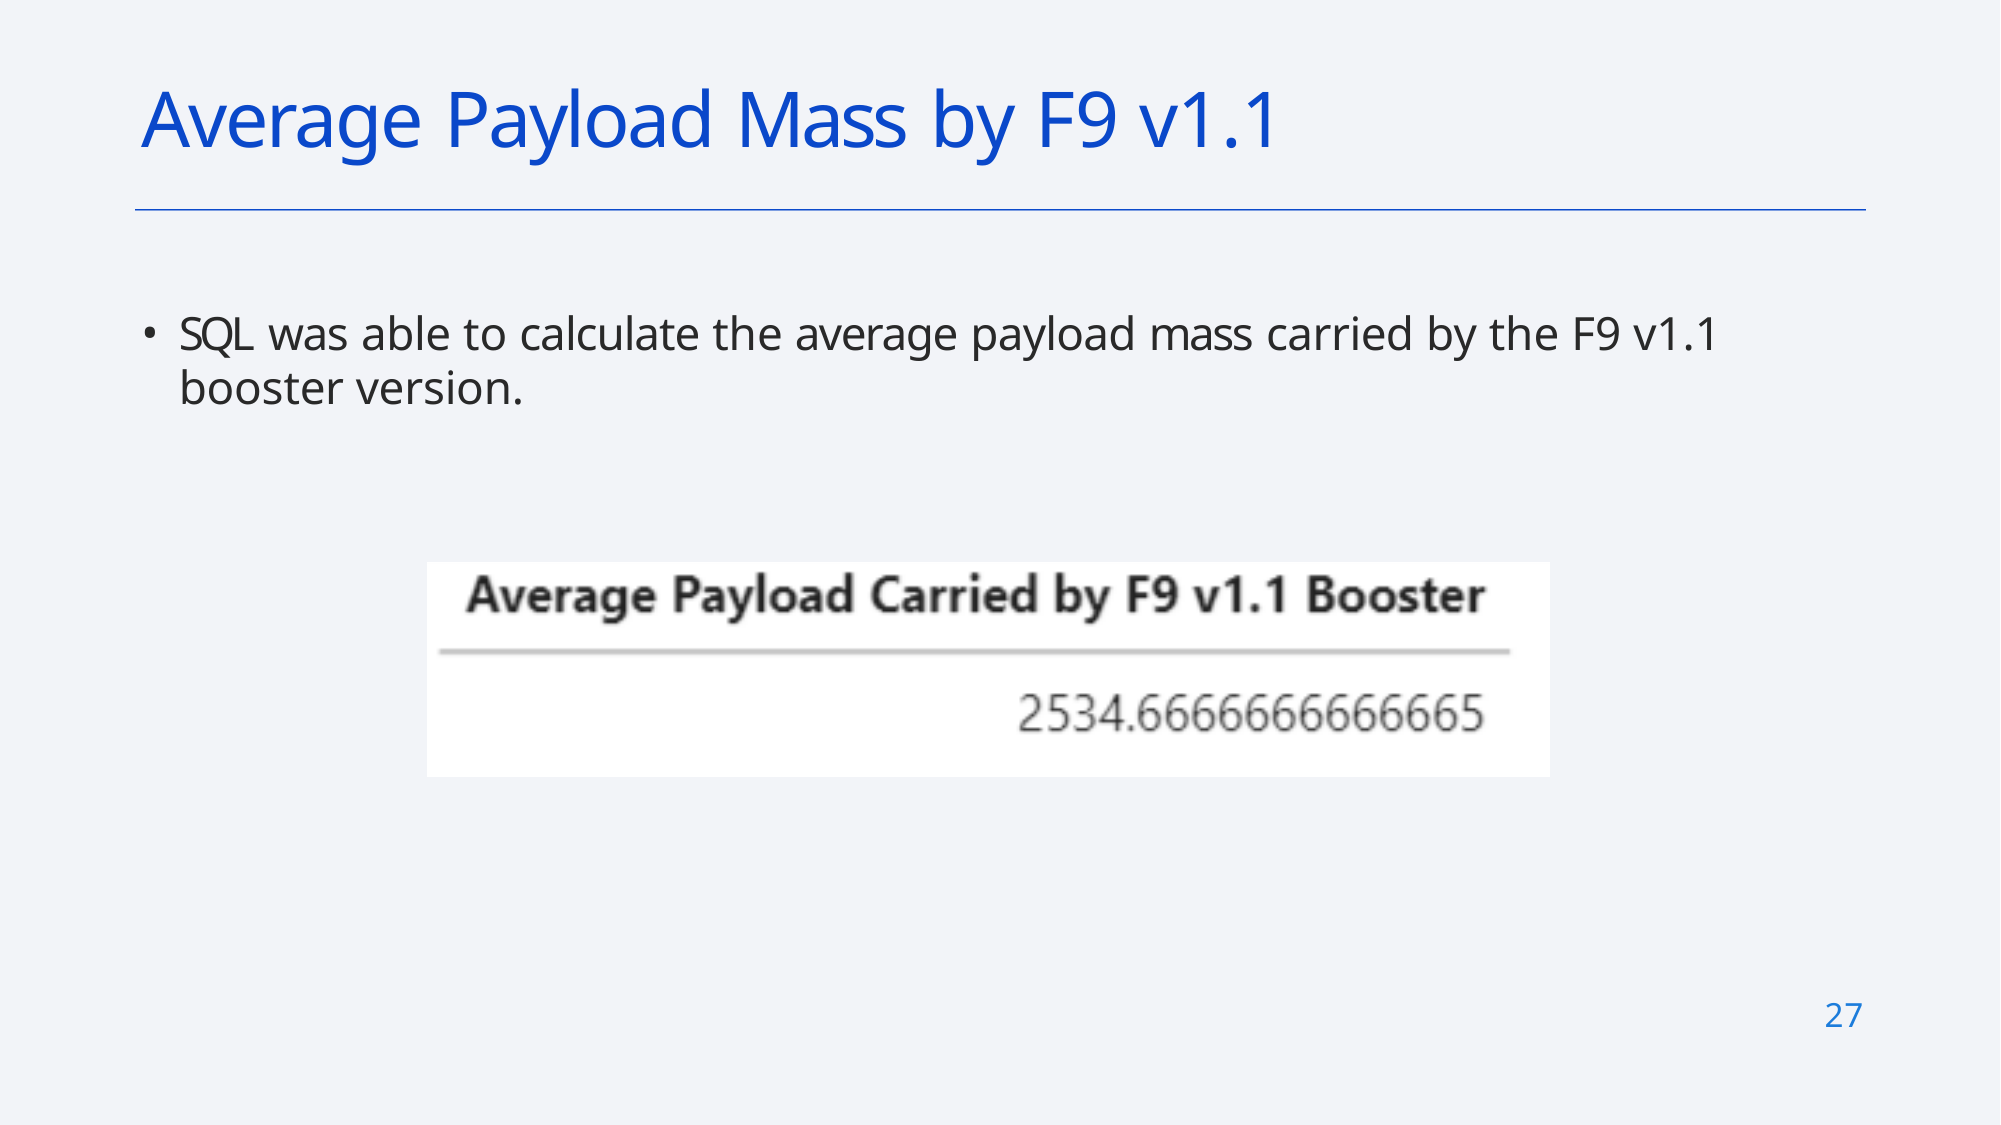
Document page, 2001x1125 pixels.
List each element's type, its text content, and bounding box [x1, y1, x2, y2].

slide_number 27 [1818, 1001, 1873, 1125]
text_box SQL was able to calculate the average payload mass carried by the F9 v1.1 booster version. [139, 302, 1818, 415]
picture [0, 0, 2000, 1125]
title Average Payload Mass by F9 v1.1 [139, 68, 1861, 259]
